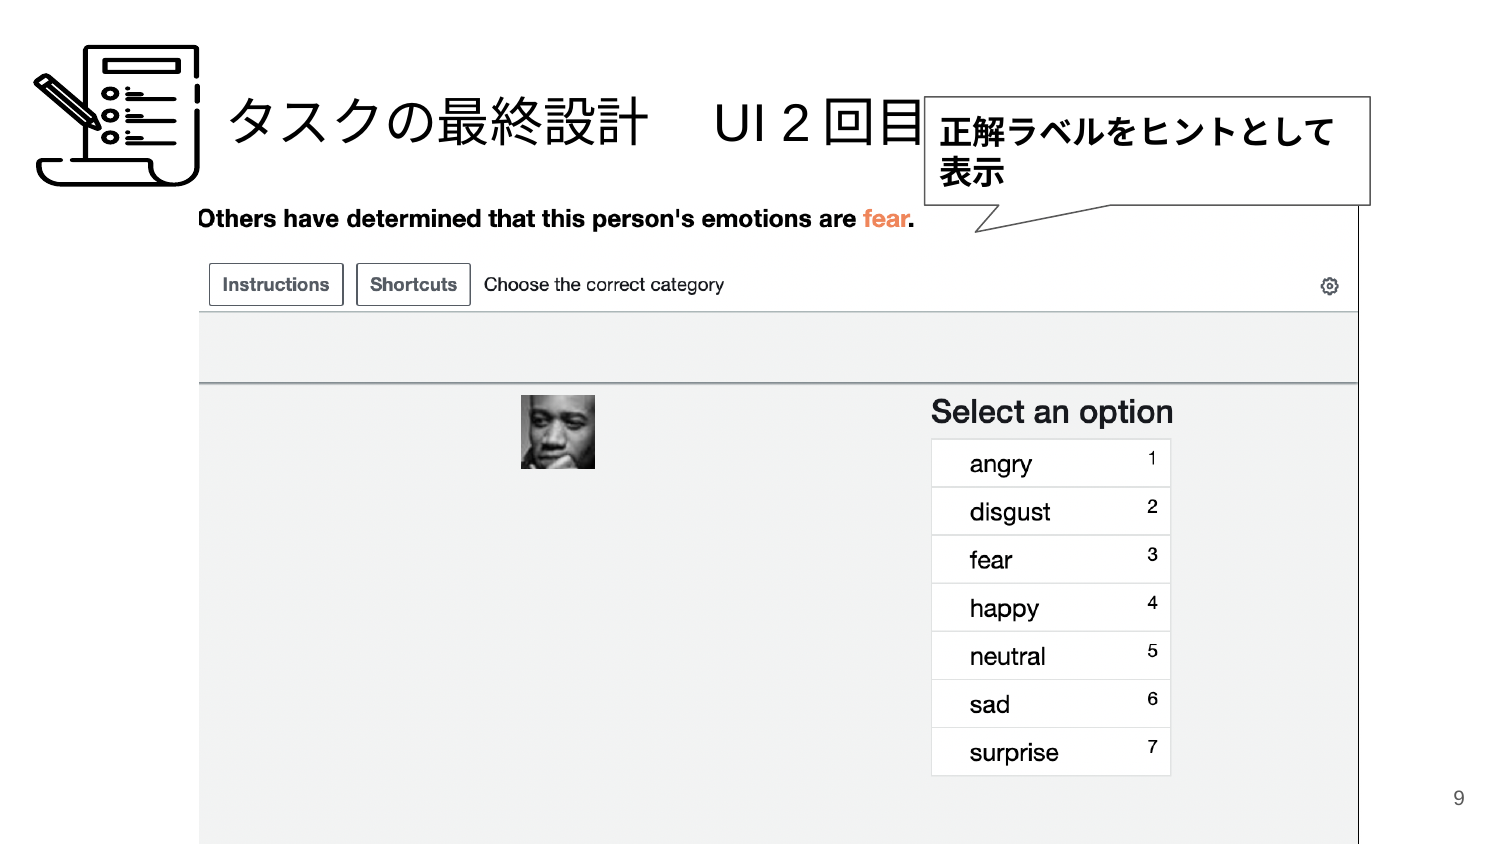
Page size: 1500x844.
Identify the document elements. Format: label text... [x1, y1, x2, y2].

slide_number 9 [1389, 764, 1480, 830]
title タスクの最終設計 UI 2回目 [204, 72, 1449, 167]
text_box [32, 44, 201, 187]
picture [199, 204, 1362, 844]
text_box 正解ラベルをヒントとして表示 [924, 96, 1371, 206]
